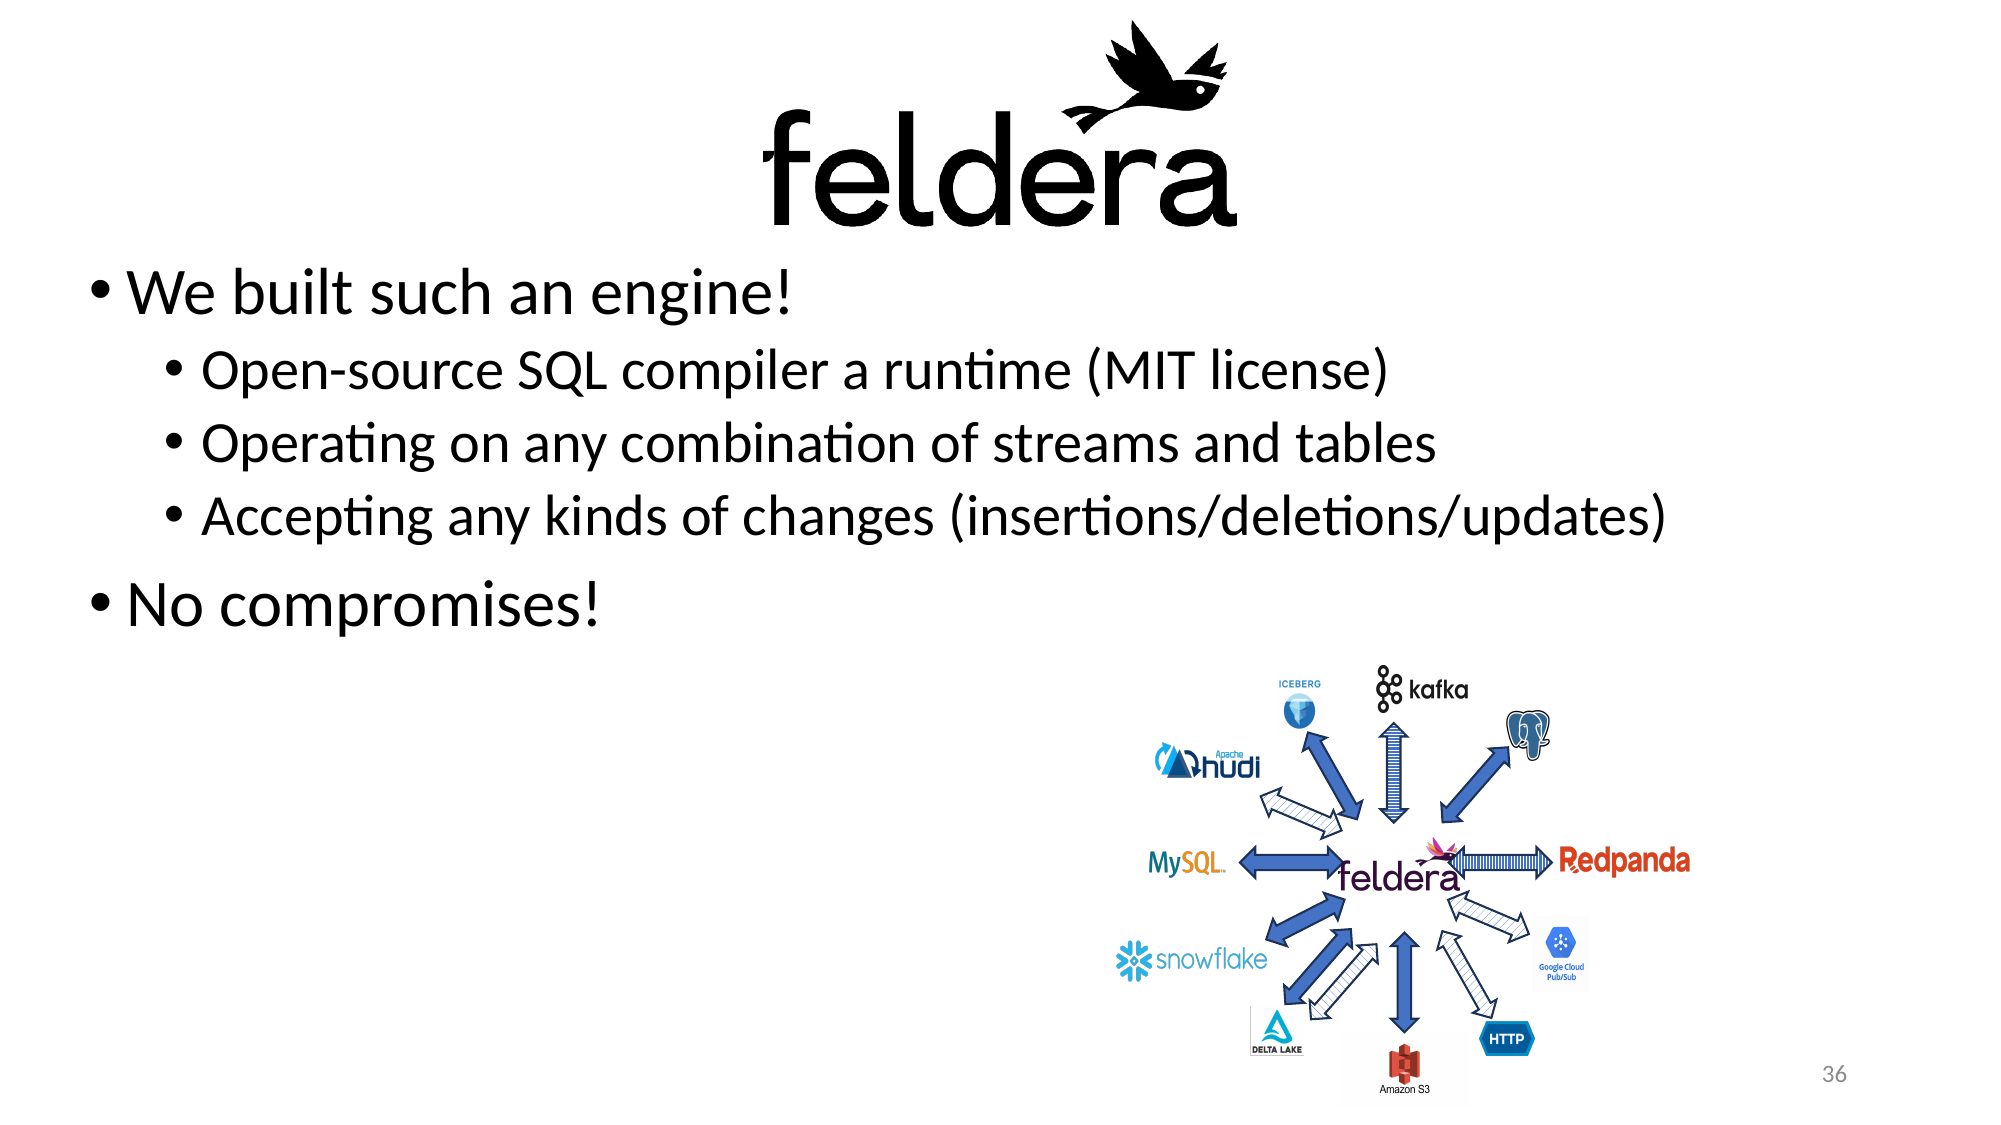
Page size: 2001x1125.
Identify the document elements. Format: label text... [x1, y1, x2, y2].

picture [763, 19, 1237, 227]
picture [1338, 837, 1460, 891]
list We built such an engine! Open-source SQL compiler a runtime (MIT license) Operating on any combination of streams and tables Accepting any kinds of changes (insertions/deletions/updates) No compromises! [73, 249, 1799, 1093]
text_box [1116, 665, 1690, 1109]
slide_number 36 [1798, 1042, 1863, 1103]
